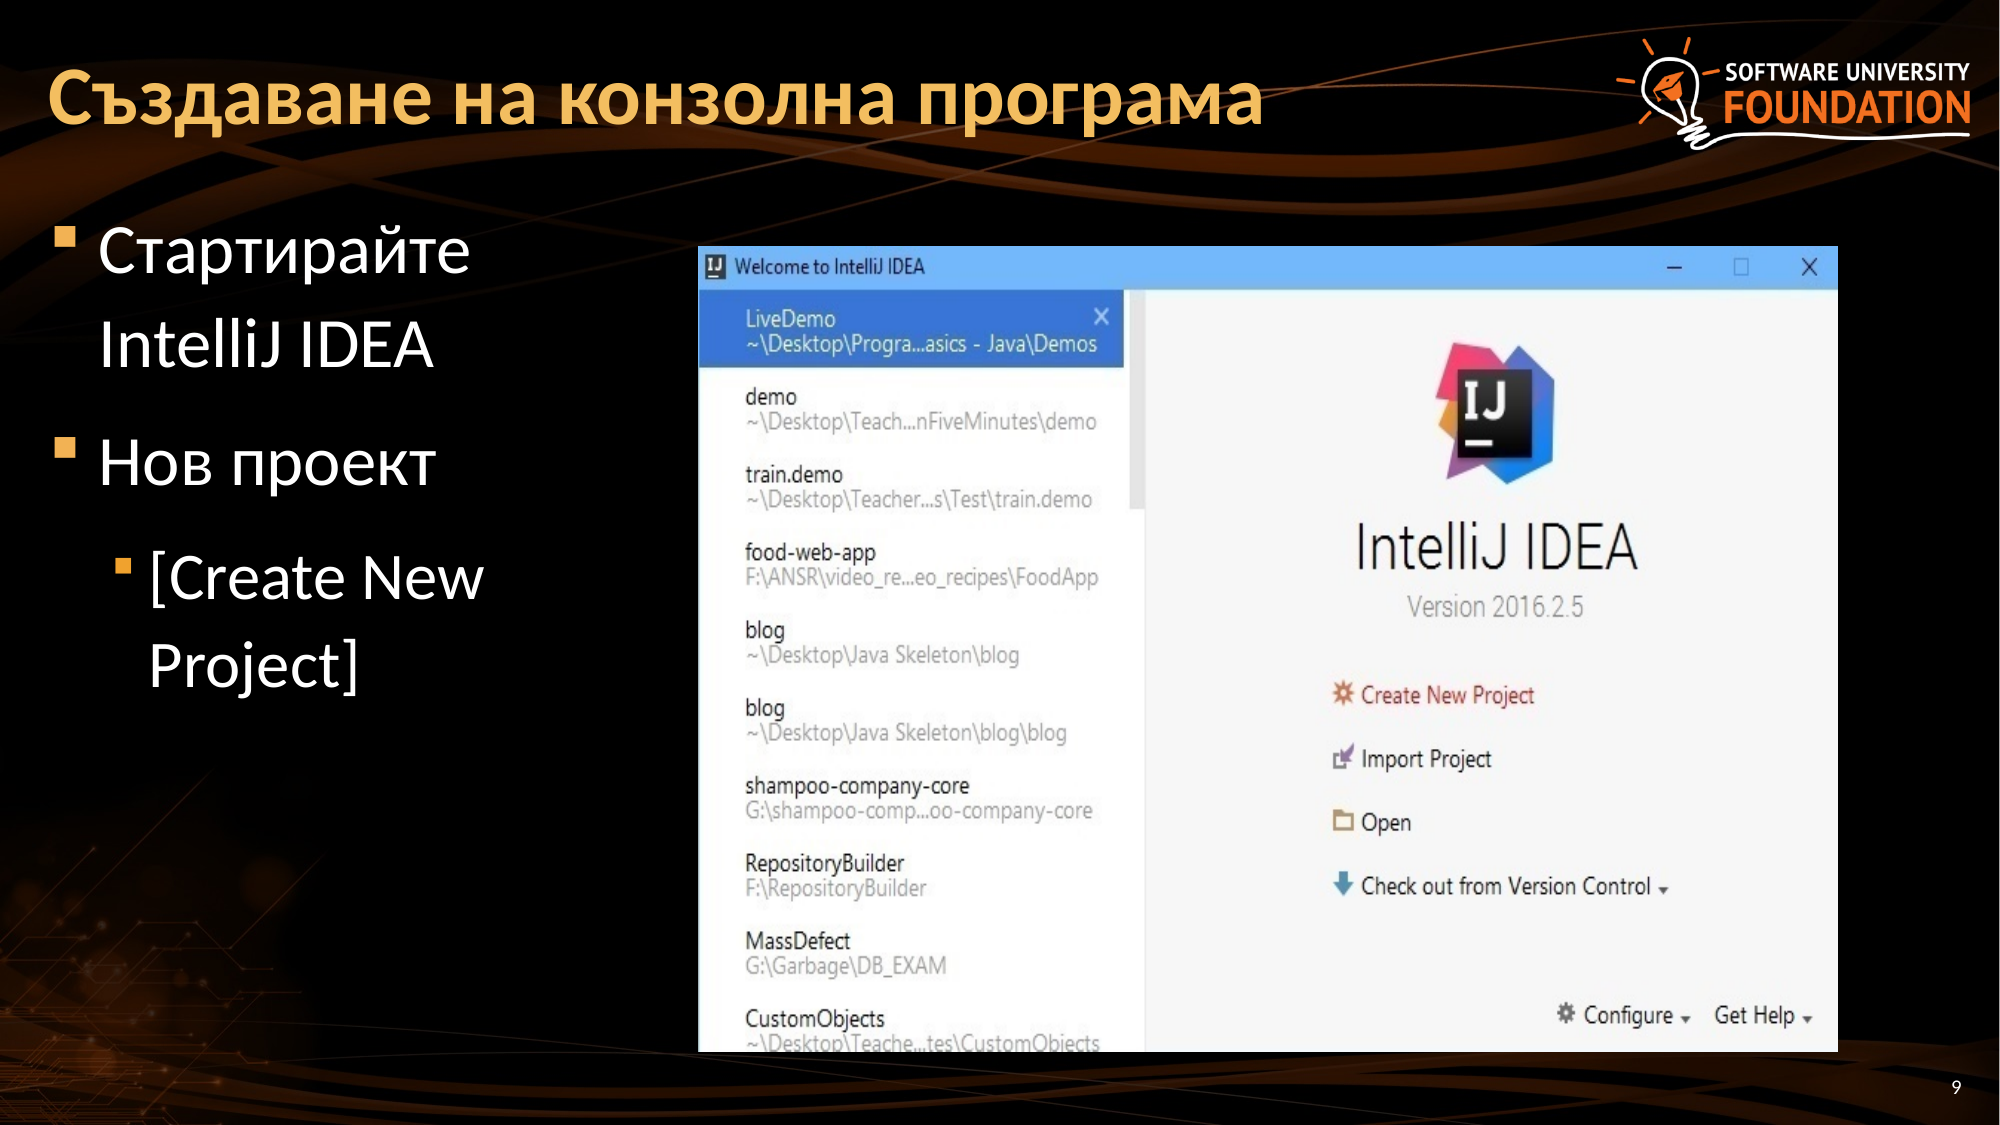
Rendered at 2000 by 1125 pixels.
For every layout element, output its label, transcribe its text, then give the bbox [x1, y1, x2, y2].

picture [0, 0, 2000, 1125]
list Стартирайте IntelliJ IDEA Нов проект [Create New Project] [31, 189, 650, 1103]
slide_number 9 [1897, 1070, 1968, 1103]
title Създаване на конзолна програма [30, 6, 1602, 189]
